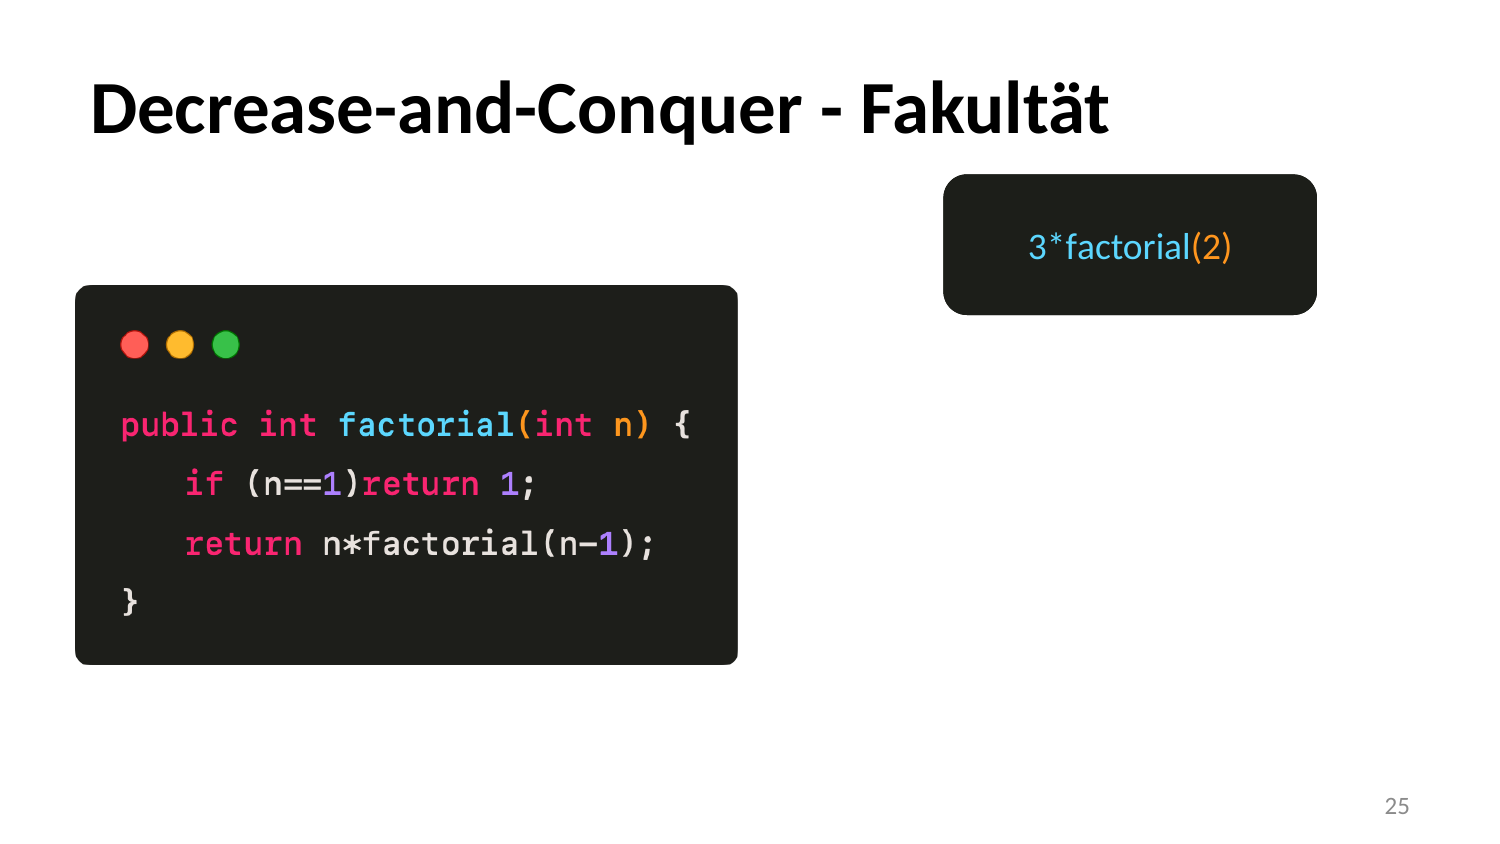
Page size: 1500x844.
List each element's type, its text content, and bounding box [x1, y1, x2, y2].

text_box 3*factorial(2) [941, 175, 1320, 318]
picture [74, 285, 738, 666]
slide_number 25 [1074, 782, 1425, 827]
title Decrease-and-Conquer - Fakultät [75, 33, 1425, 175]
